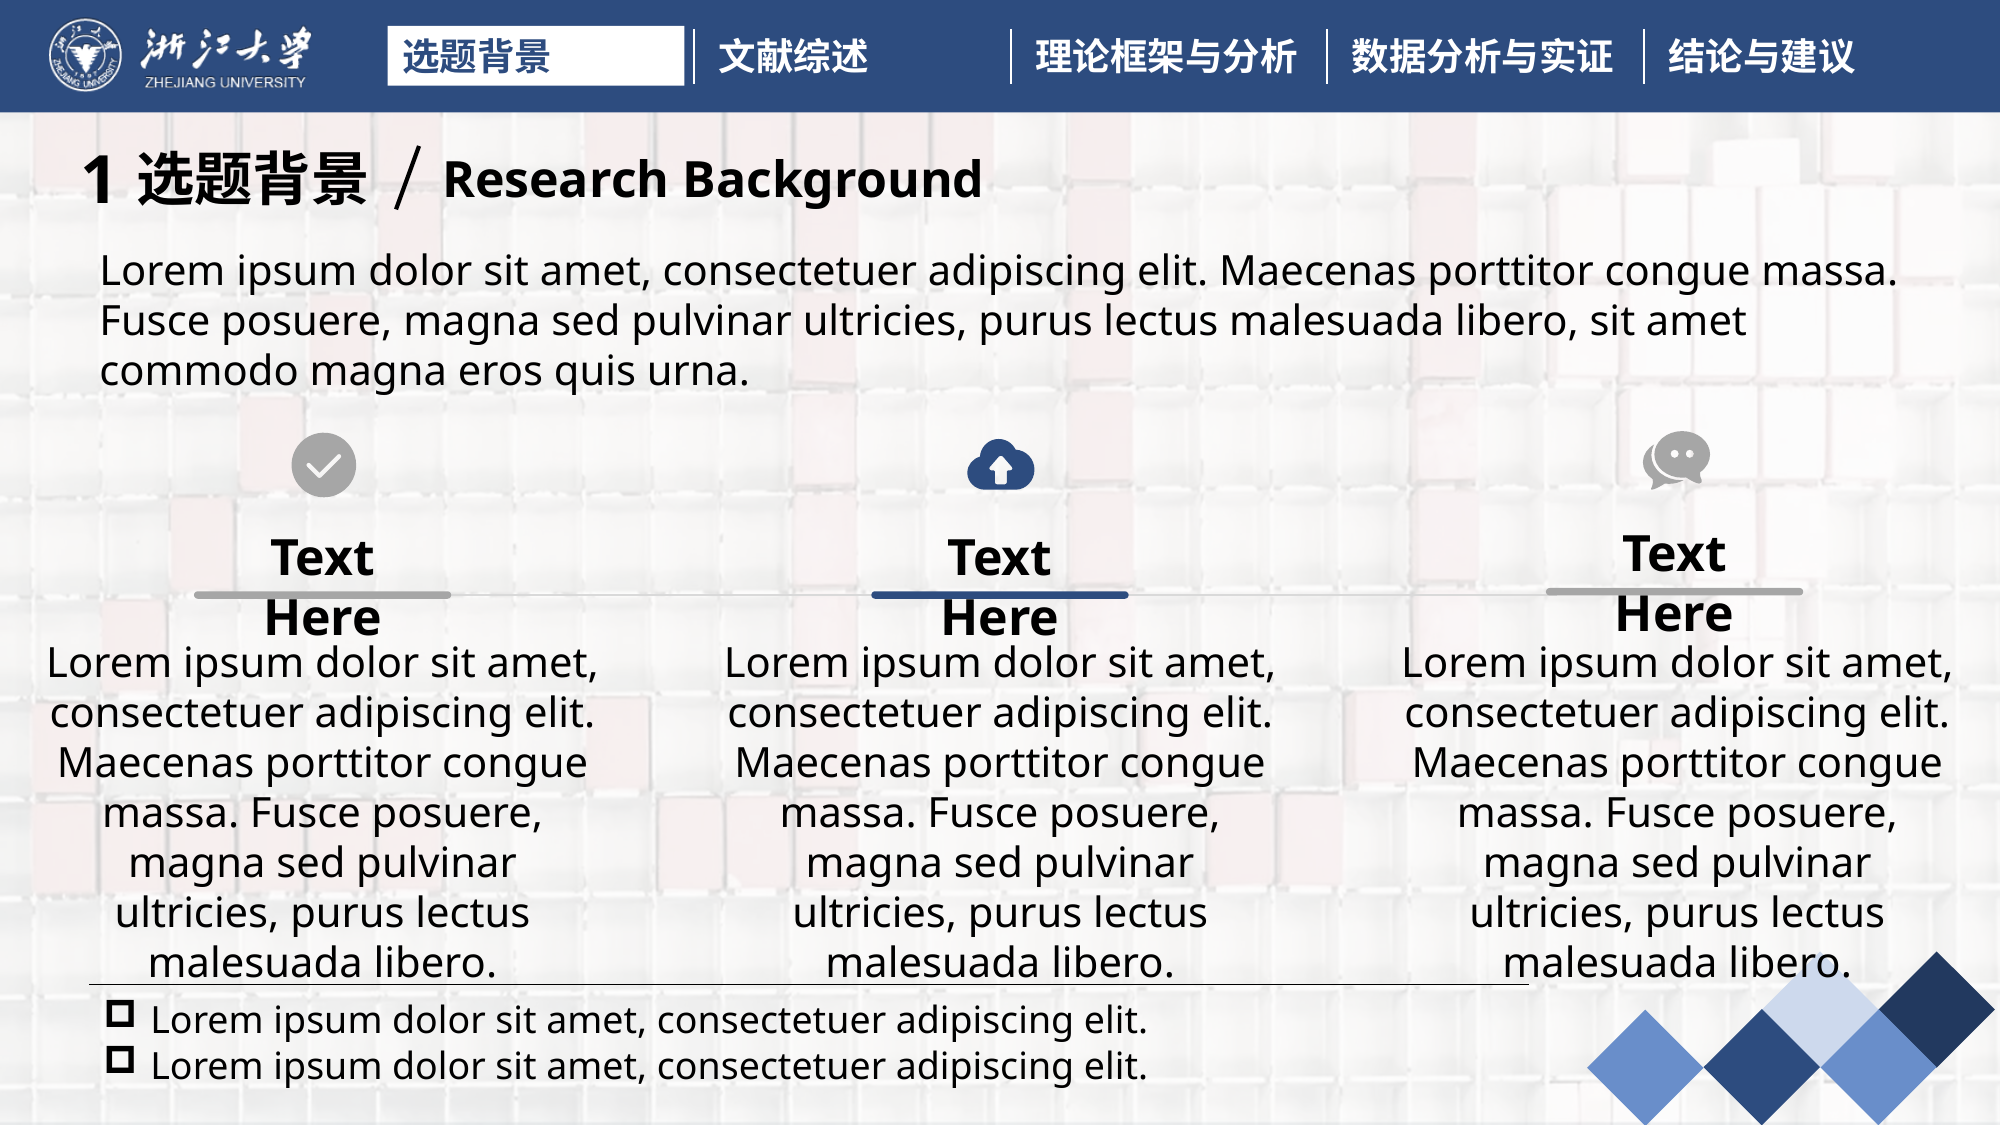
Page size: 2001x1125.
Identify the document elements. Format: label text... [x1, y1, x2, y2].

text_box 数据分析与实证 [1336, 25, 1634, 86]
text_box Lorem ipsum dolor sit amet, consectetuer adipiscing elit. Maecenas porttitor congue massa. Fusce posuere, magna sed pulvinar ultricies, purus lectus malesuada libero. [1381, 627, 1974, 993]
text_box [193, 430, 452, 599]
text_box 理论框架与分析 [1020, 25, 1318, 86]
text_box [1604, 968, 1978, 1109]
text_box Lorem ipsum dolor sit amet, consectetuer adipiscing elit. Maecenas porttitor congue massa. Fusce posuere, magna sed pulvinar ultricies, purus lectus malesuada libero. [26, 627, 619, 993]
text_box Lorem ipsum dolor sit amet, consectetuer adipiscing elit. Maecenas porttitor congue massa. Fusce posuere, magna sed pulvinar ultricies, purus lectus malesuada libero, sit amet commodo magna eros quis urna. [84, 236, 1916, 402]
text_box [73, 129, 1041, 226]
text_box [0, 0, 2000, 113]
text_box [871, 437, 1129, 599]
picture [49, 16, 323, 96]
text_box Lorem ipsum dolor sit amet, consectetuer adipiscing elit. Maecenas porttitor congue massa. Fusce posuere, magna sed pulvinar ultricies, purus lectus malesuada libero. [703, 627, 1297, 984]
text_box 选题背景 [387, 25, 685, 86]
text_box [1545, 431, 1804, 596]
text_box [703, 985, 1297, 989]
text_box Lorem ipsum dolor sit amet, consectetuer adipiscing elit. [88, 989, 1529, 1034]
text_box Lorem ipsum dolor sit amet, consectetuer adipiscing elit. [88, 1034, 1529, 1095]
text_box 结论与建议 [1653, 25, 1951, 86]
text_box 文献综述 [703, 25, 1001, 86]
